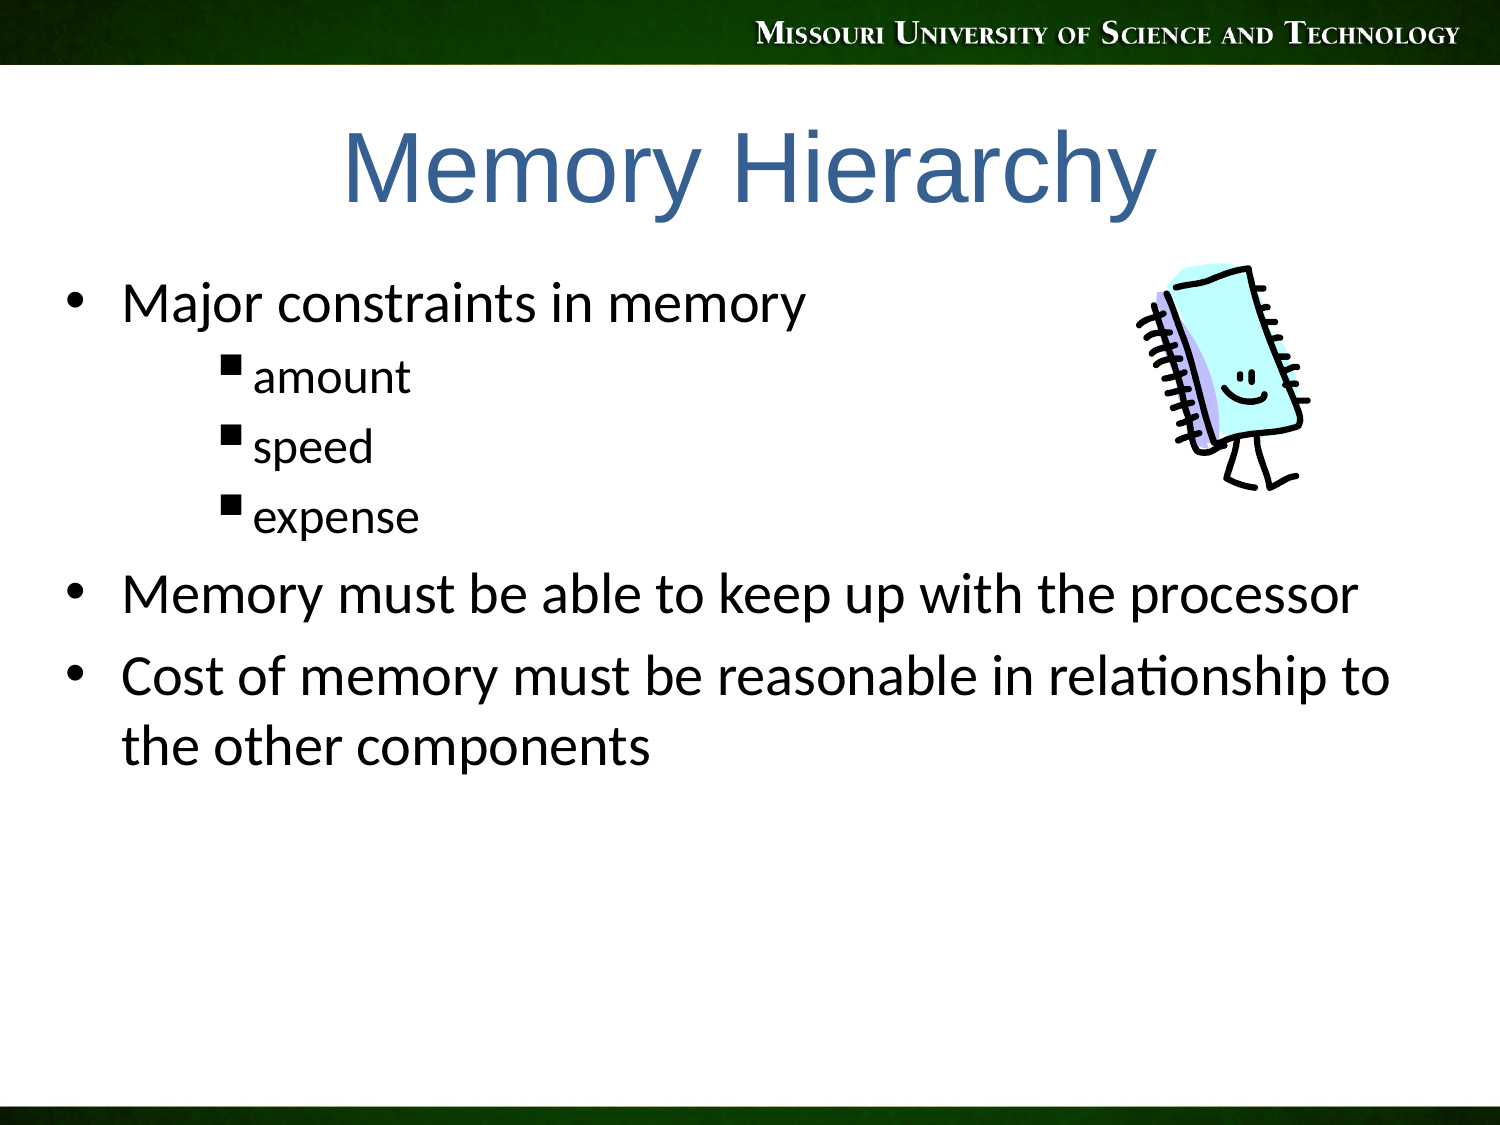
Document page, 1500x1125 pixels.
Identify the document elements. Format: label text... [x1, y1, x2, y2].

picture [0, 0, 1500, 1125]
title Memory Hierarchy [108, 74, 1392, 250]
list Major constraints in memory amount speed expense Memory must be able to keep up with the processor Cost of memory must be reasonable in relationship to the other components [50, 256, 1450, 957]
